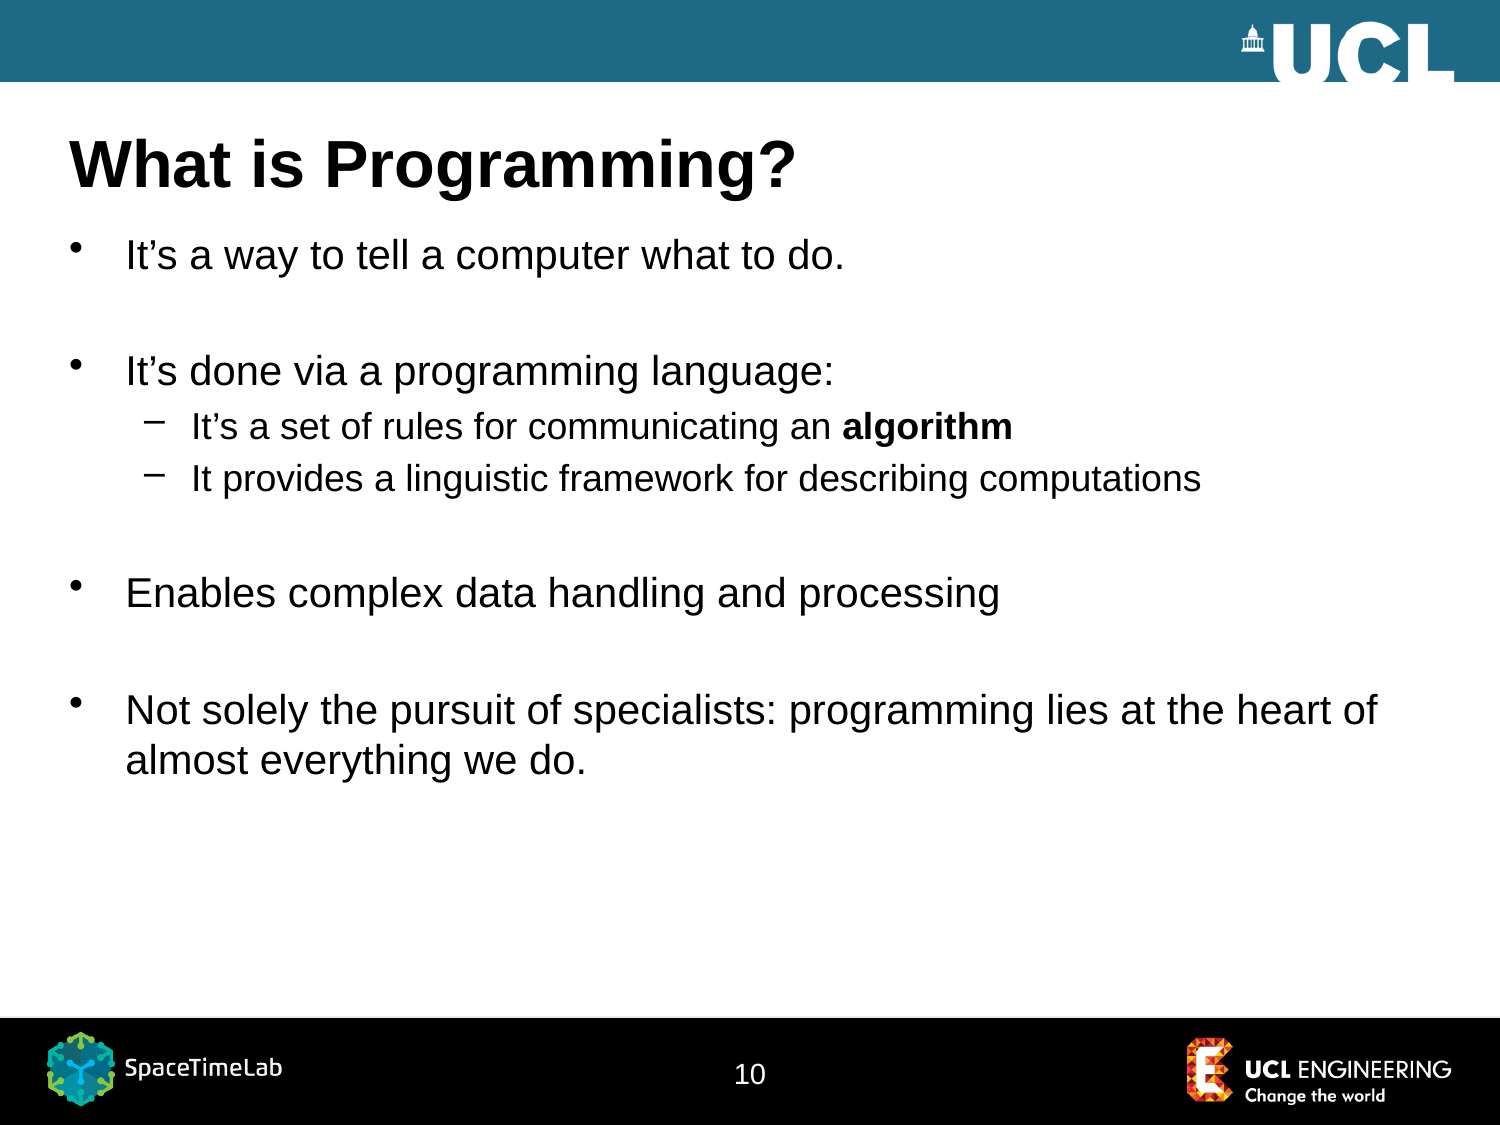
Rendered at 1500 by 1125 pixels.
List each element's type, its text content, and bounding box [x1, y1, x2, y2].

footer 10 [496, 1042, 1004, 1103]
picture [0, 990, 1500, 1125]
title What is Programming? [54, 113, 1447, 197]
list It’s a way to tell a computer what to do. It’s done via a programming language: It’s a set of rules for communicating an algorithm It provides a linguistic framework for describing computations Enables complex data handling and processing Not solely the pursuit of specialists: programming lies at the heart of almost everything we do. [54, 219, 1447, 988]
